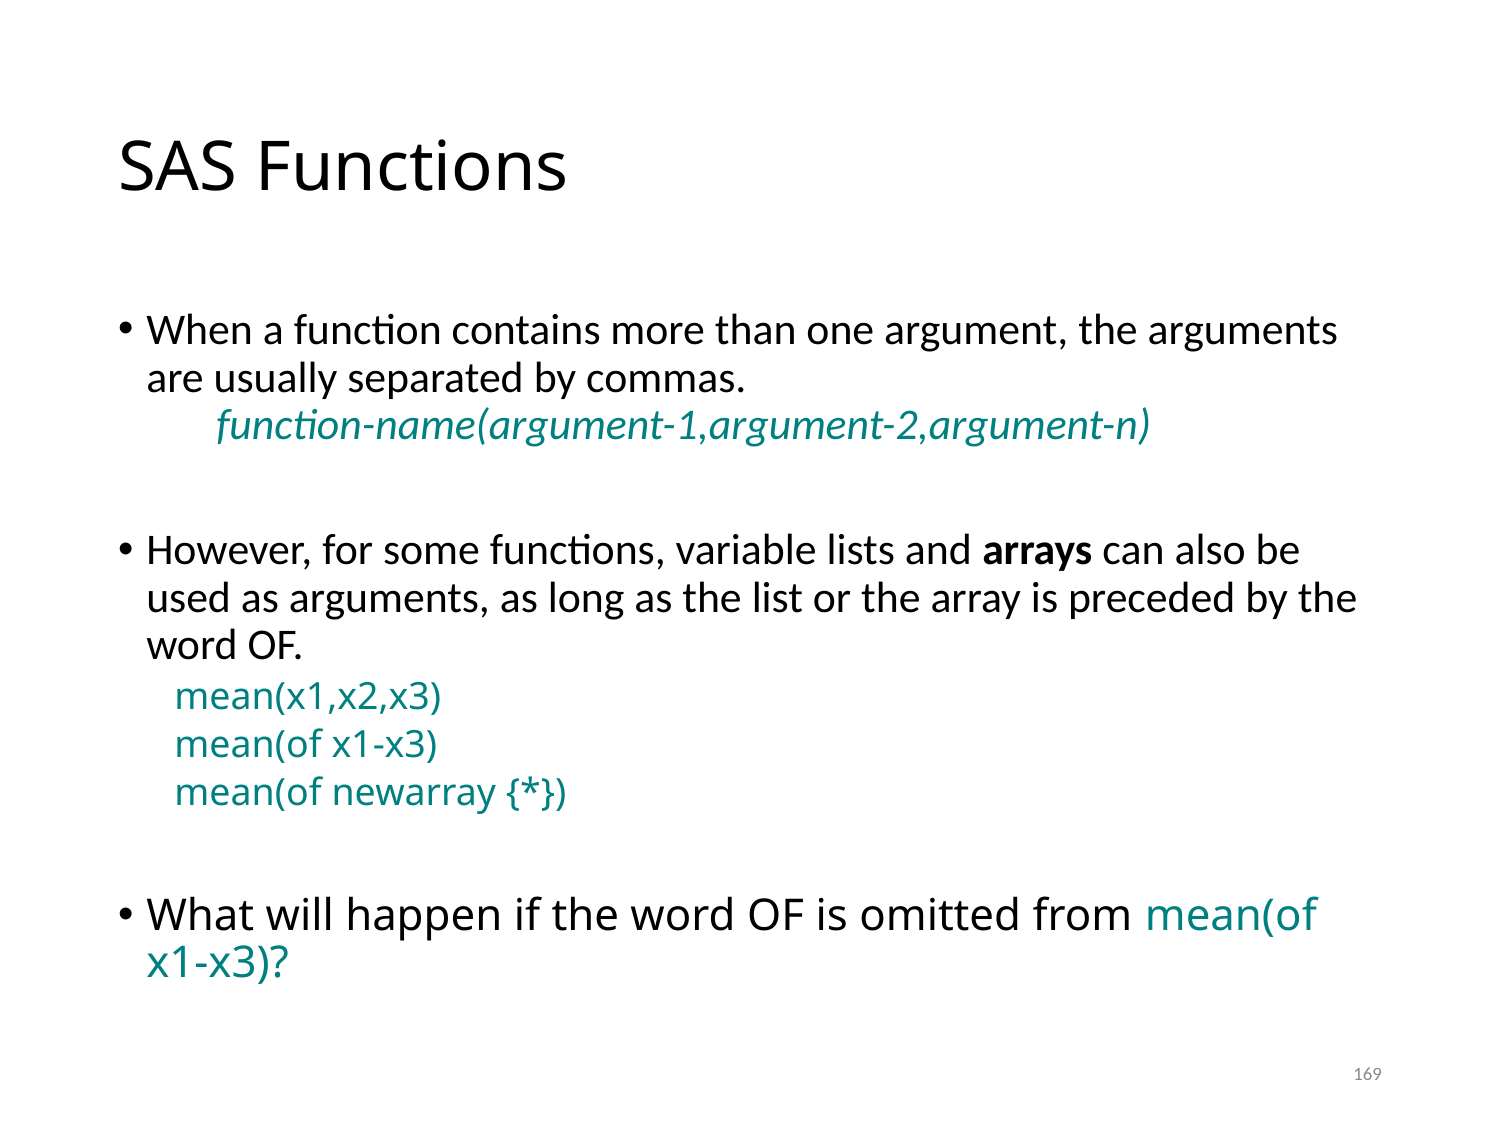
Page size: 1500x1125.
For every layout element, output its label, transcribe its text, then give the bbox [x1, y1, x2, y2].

list When a function contains more than one argument, the arguments are usually separated by commas. function-name(argument-1,argument-2,argument-n) However, for some functions, variable lists and arrays can also be used as arguments, as long as the list or the array is preceded by the word OF. mean(x1,x2,x3) mean(of x1-x3) mean(of newarray {*}) What will happen if the word OF is omitted from mean(of x1-x3)? [103, 299, 1397, 1014]
slide_number 169 [1059, 1042, 1397, 1103]
title SAS Functions [103, 59, 1397, 278]
